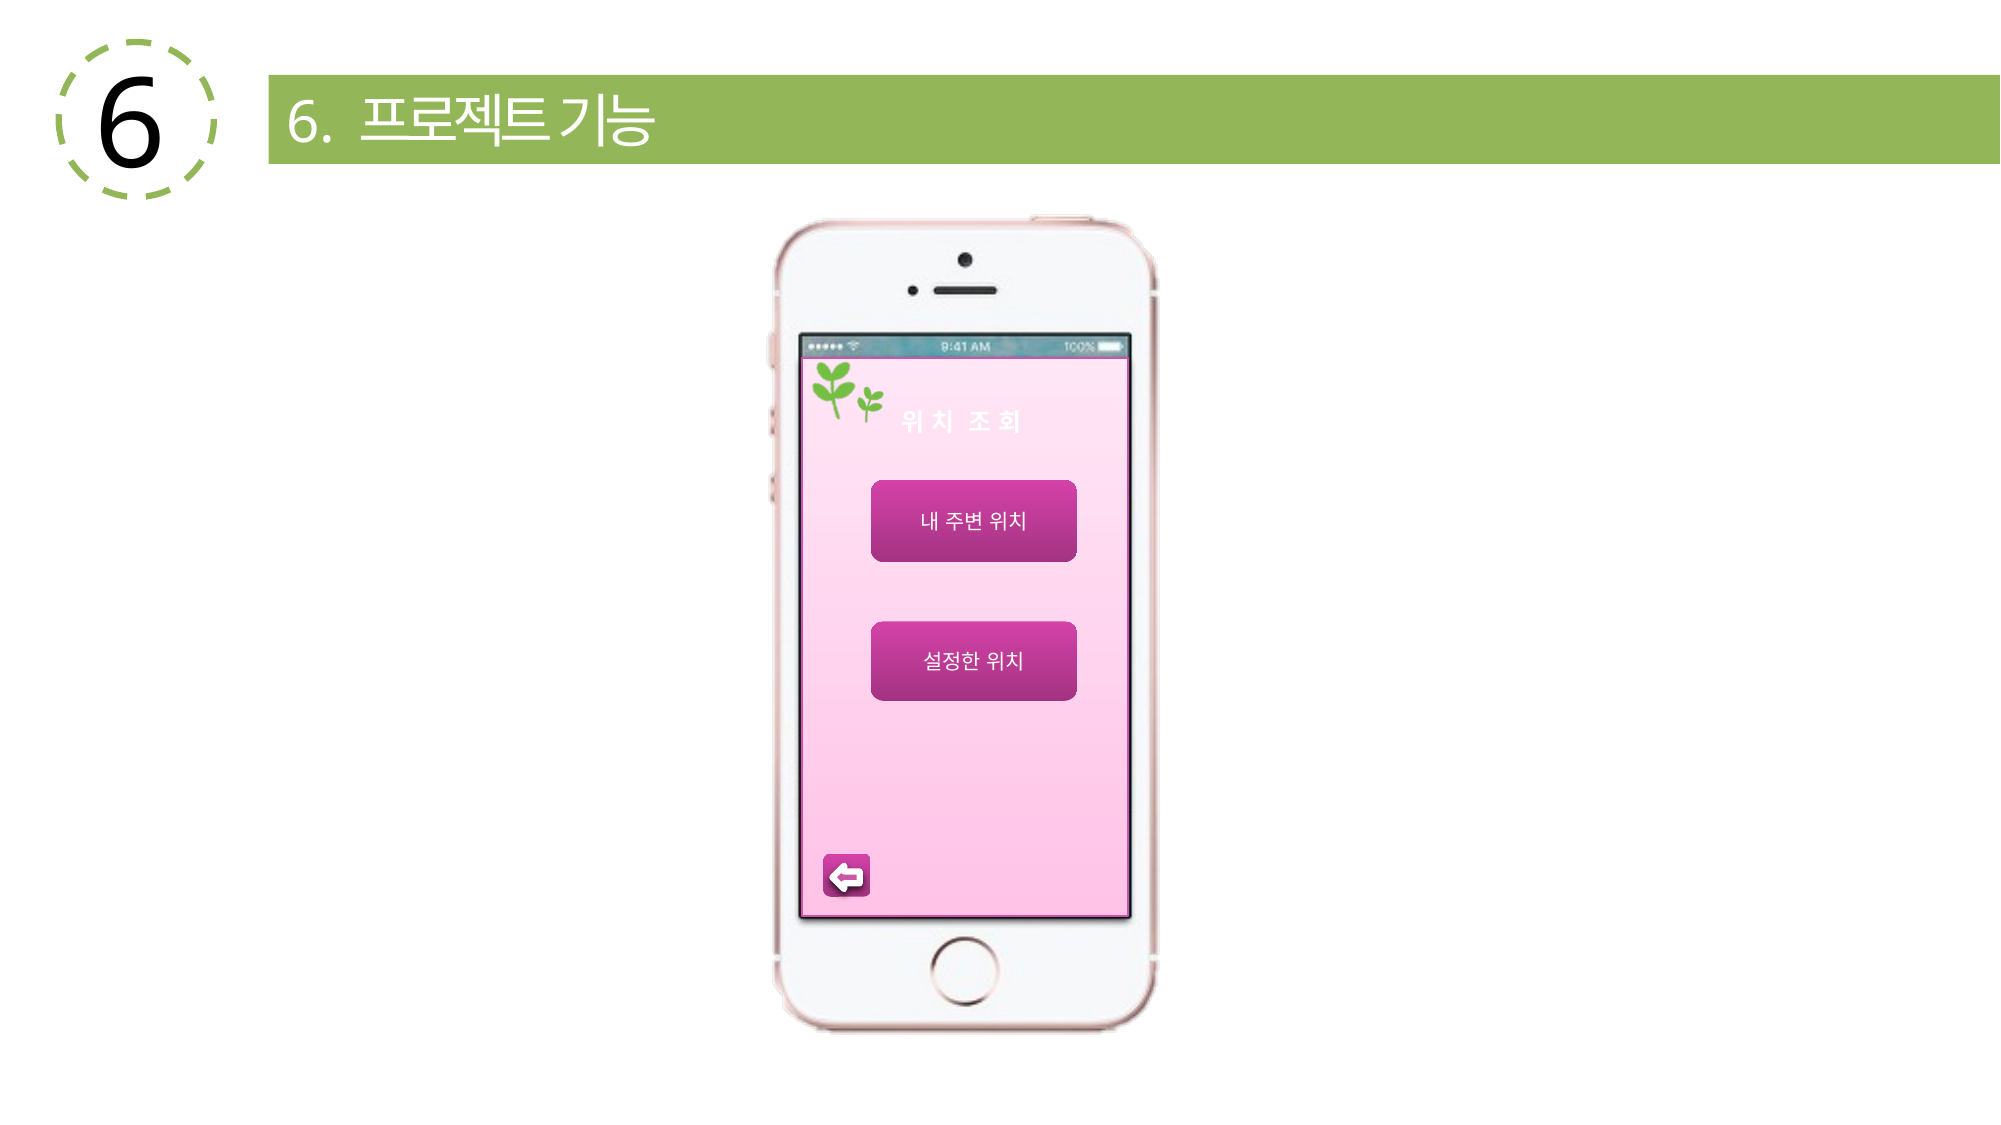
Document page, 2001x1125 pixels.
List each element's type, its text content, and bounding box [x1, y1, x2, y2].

text_box 6. 프로젝트 기능 [271, 77, 673, 162]
text_box [267, 73, 2000, 166]
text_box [51, 34, 222, 205]
picture [752, 196, 1181, 1050]
